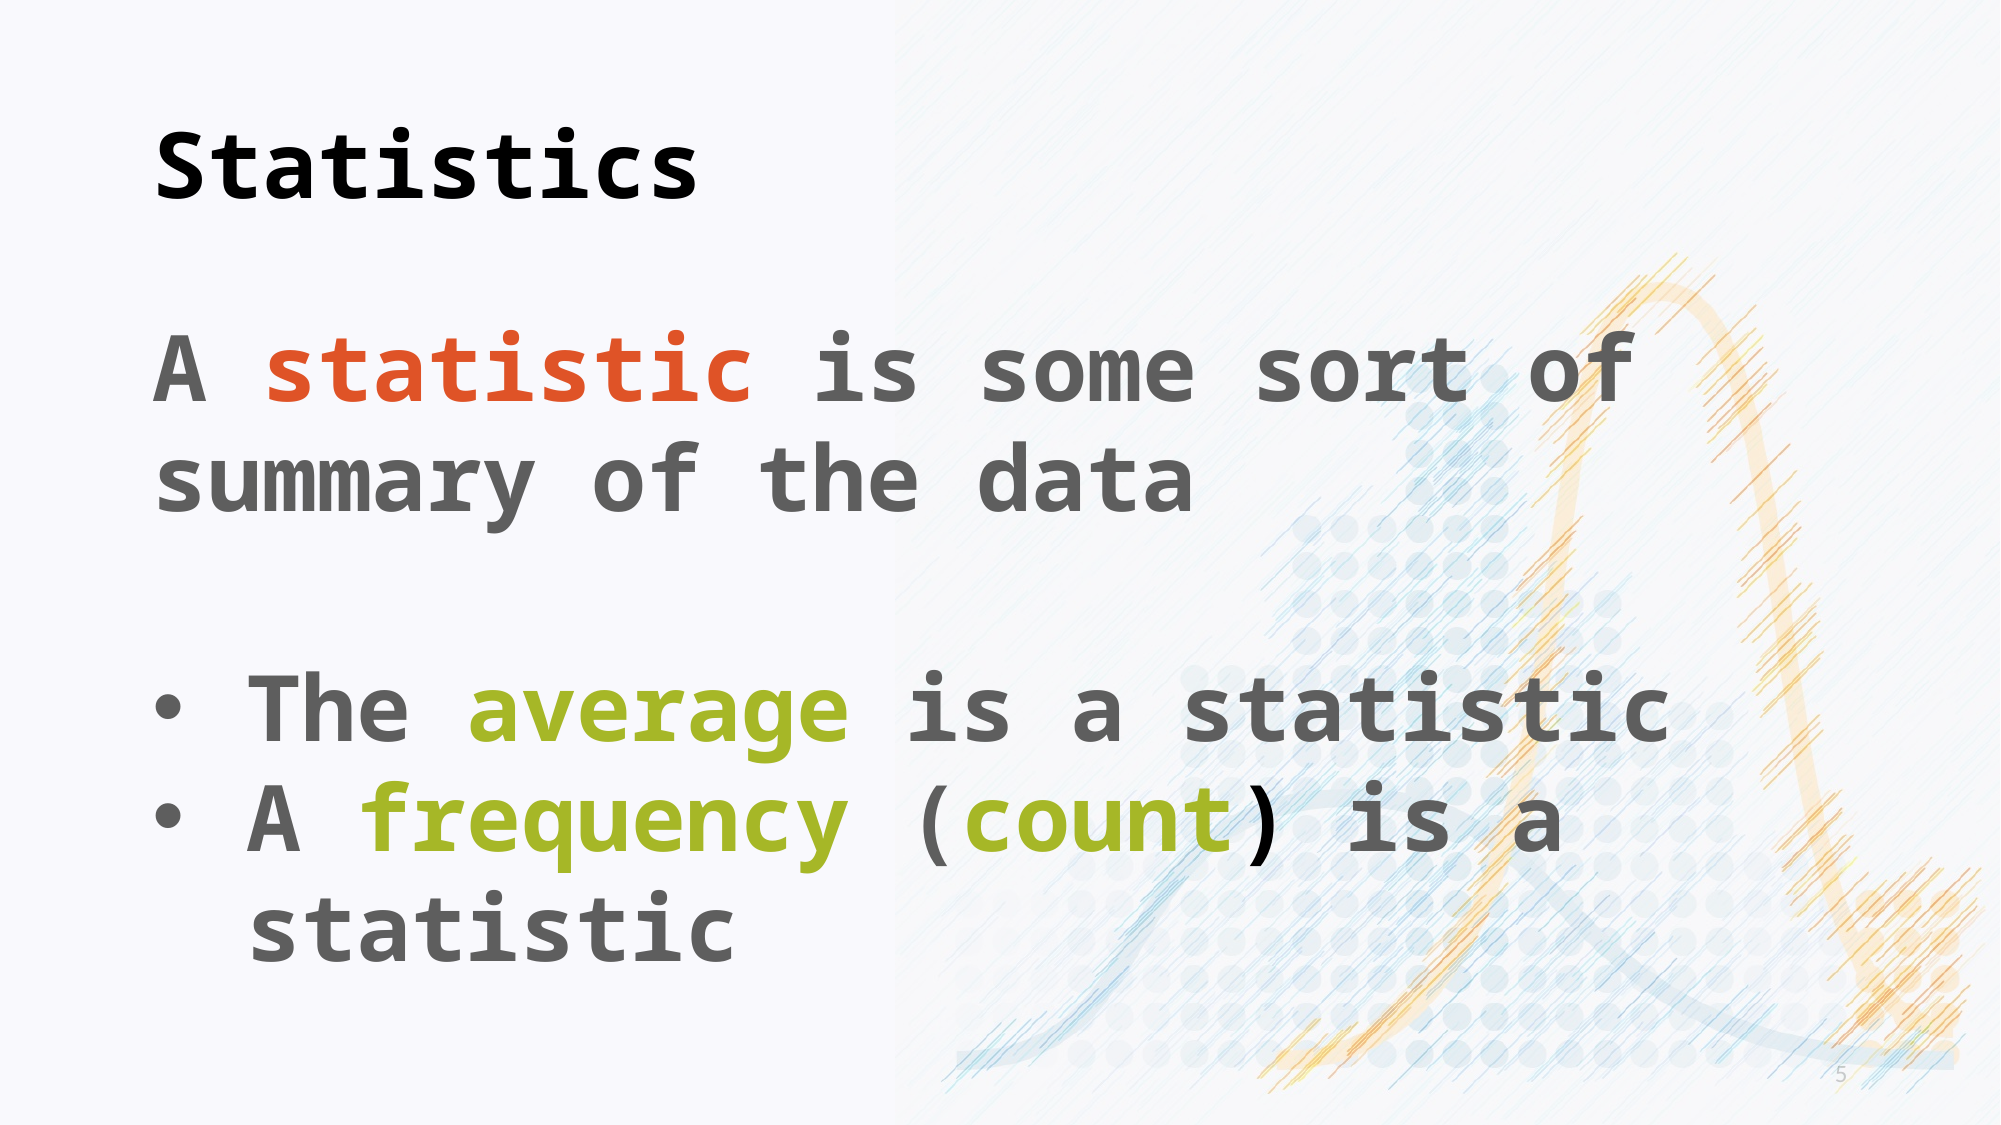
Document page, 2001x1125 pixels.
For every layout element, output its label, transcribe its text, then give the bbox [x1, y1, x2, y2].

title Statistics [137, 59, 895, 278]
text_box A statistic is some sort of summary of the data [137, 302, 895, 537]
text_box The average is a statistic A frequency (count) is a statistic [137, 642, 895, 988]
picture [895, 0, 2000, 1125]
